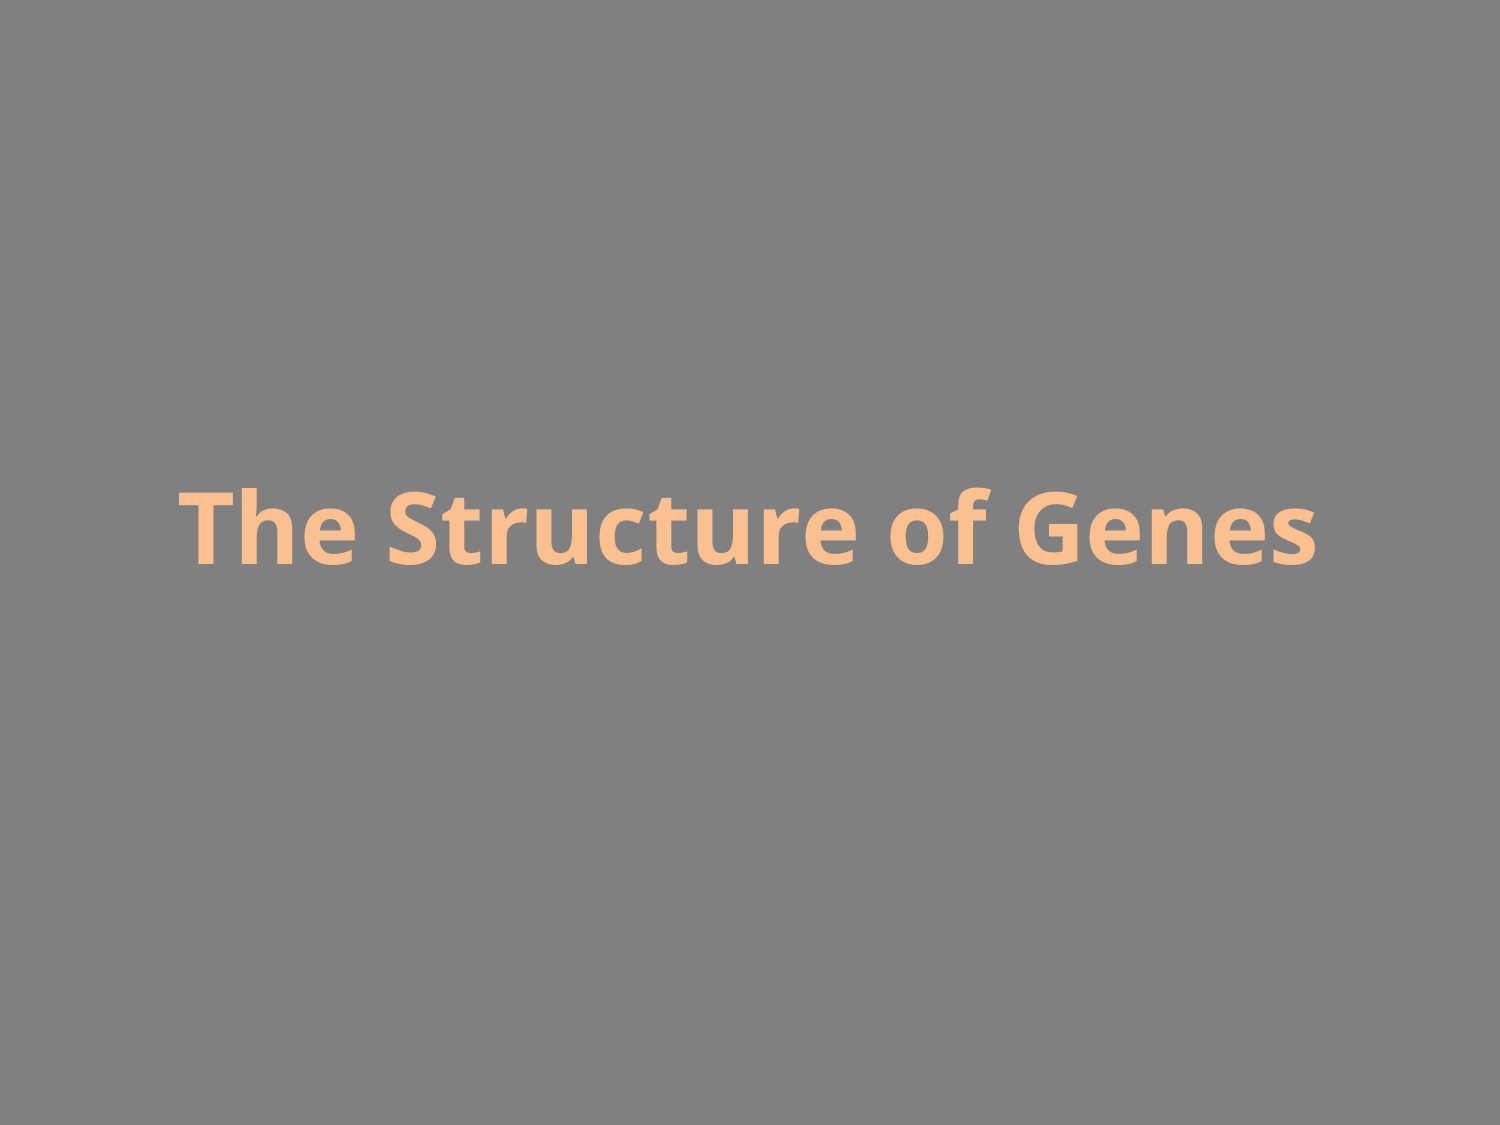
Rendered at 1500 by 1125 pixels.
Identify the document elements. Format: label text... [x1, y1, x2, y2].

title The Structure of Genes [174, 462, 1463, 653]
